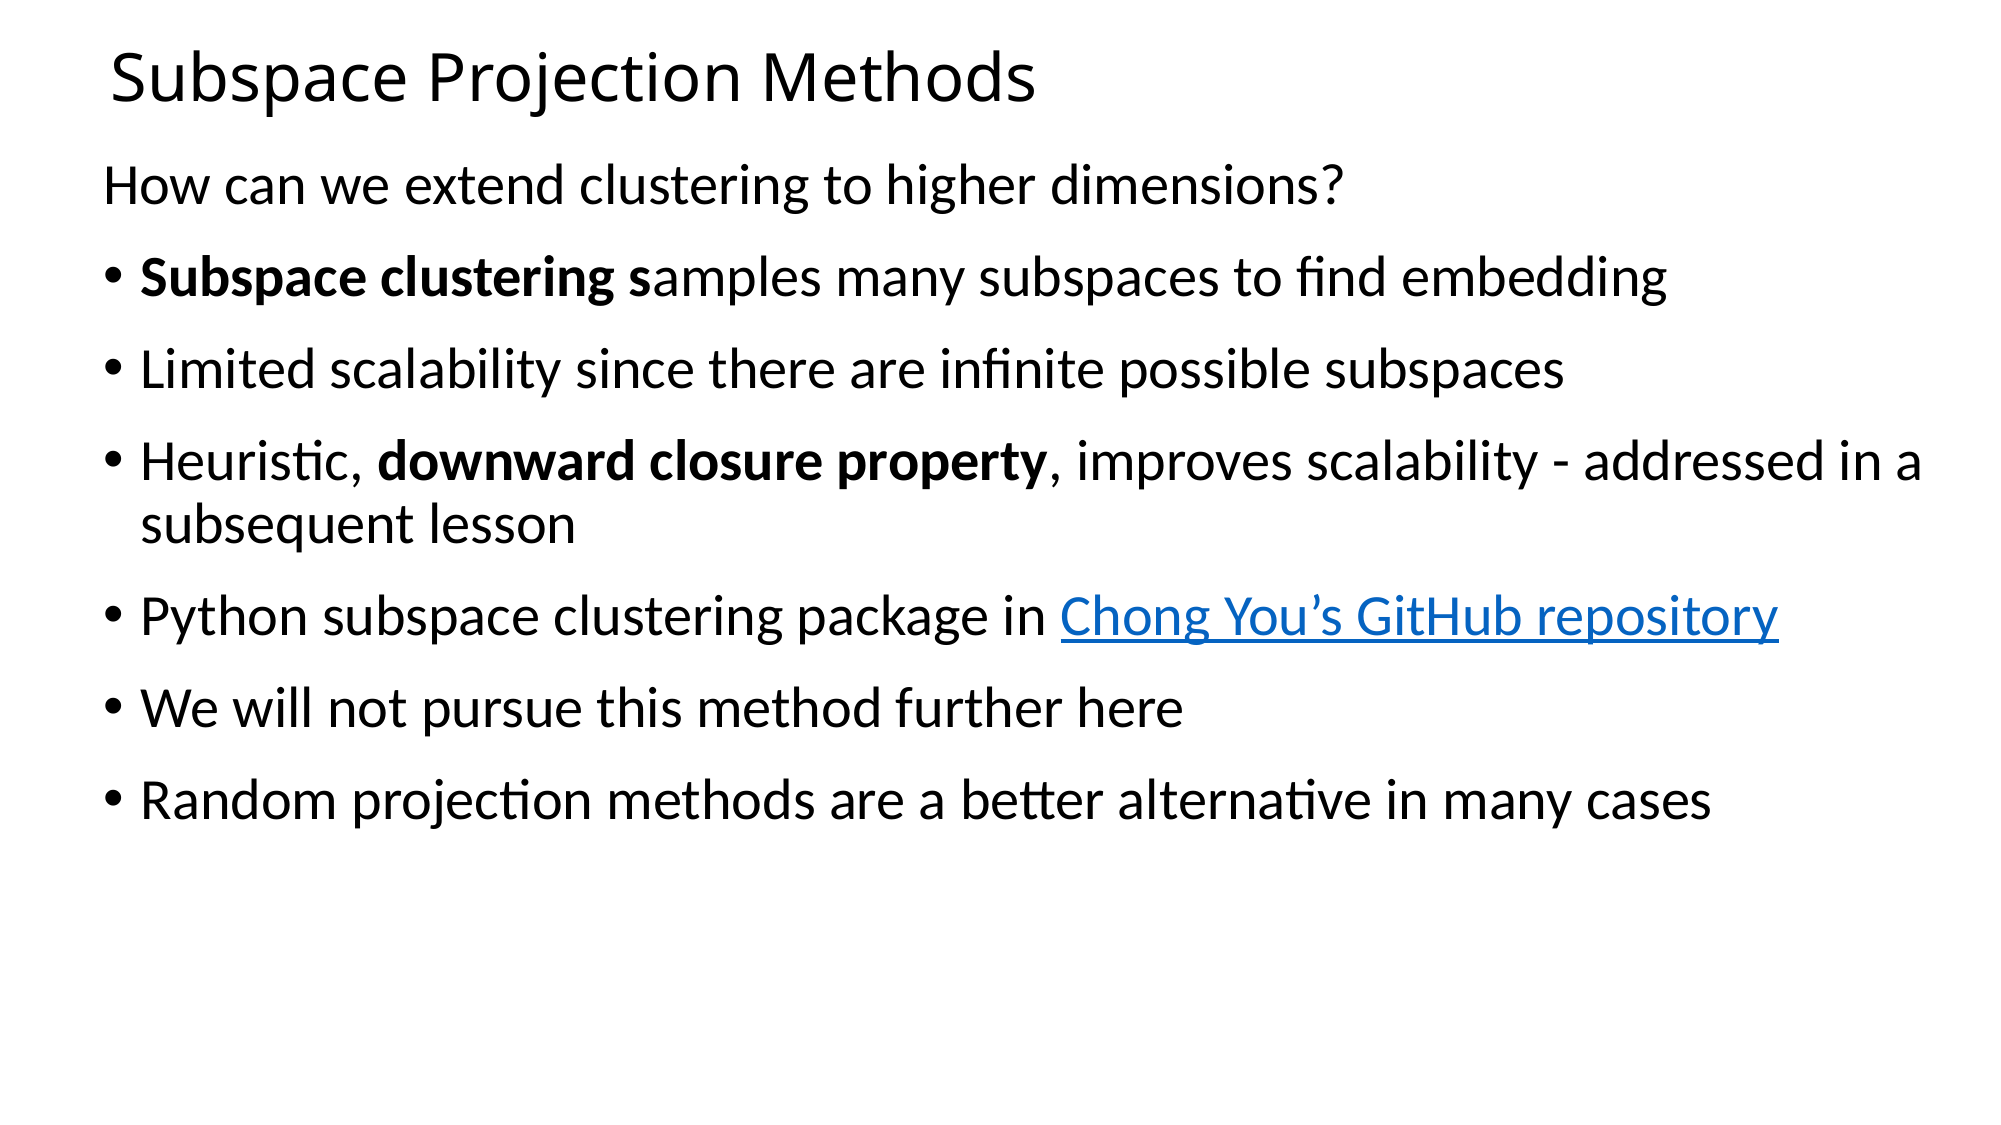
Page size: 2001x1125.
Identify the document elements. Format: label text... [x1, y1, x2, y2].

list How can we extend clustering to higher dimensions? Subspace clustering samples many subspaces to find embedding Limited scalability since there are infinite possible subspaces Heuristic, downward closure property, improves scalability - addressed in a subsequent lesson Python subspace clustering package in Chong You’s GitHub repository We will not pursue this method further here Random projection methods are a better alternative in many cases [88, 146, 1946, 1067]
title Subspace Projection Methods [95, 36, 1967, 124]
